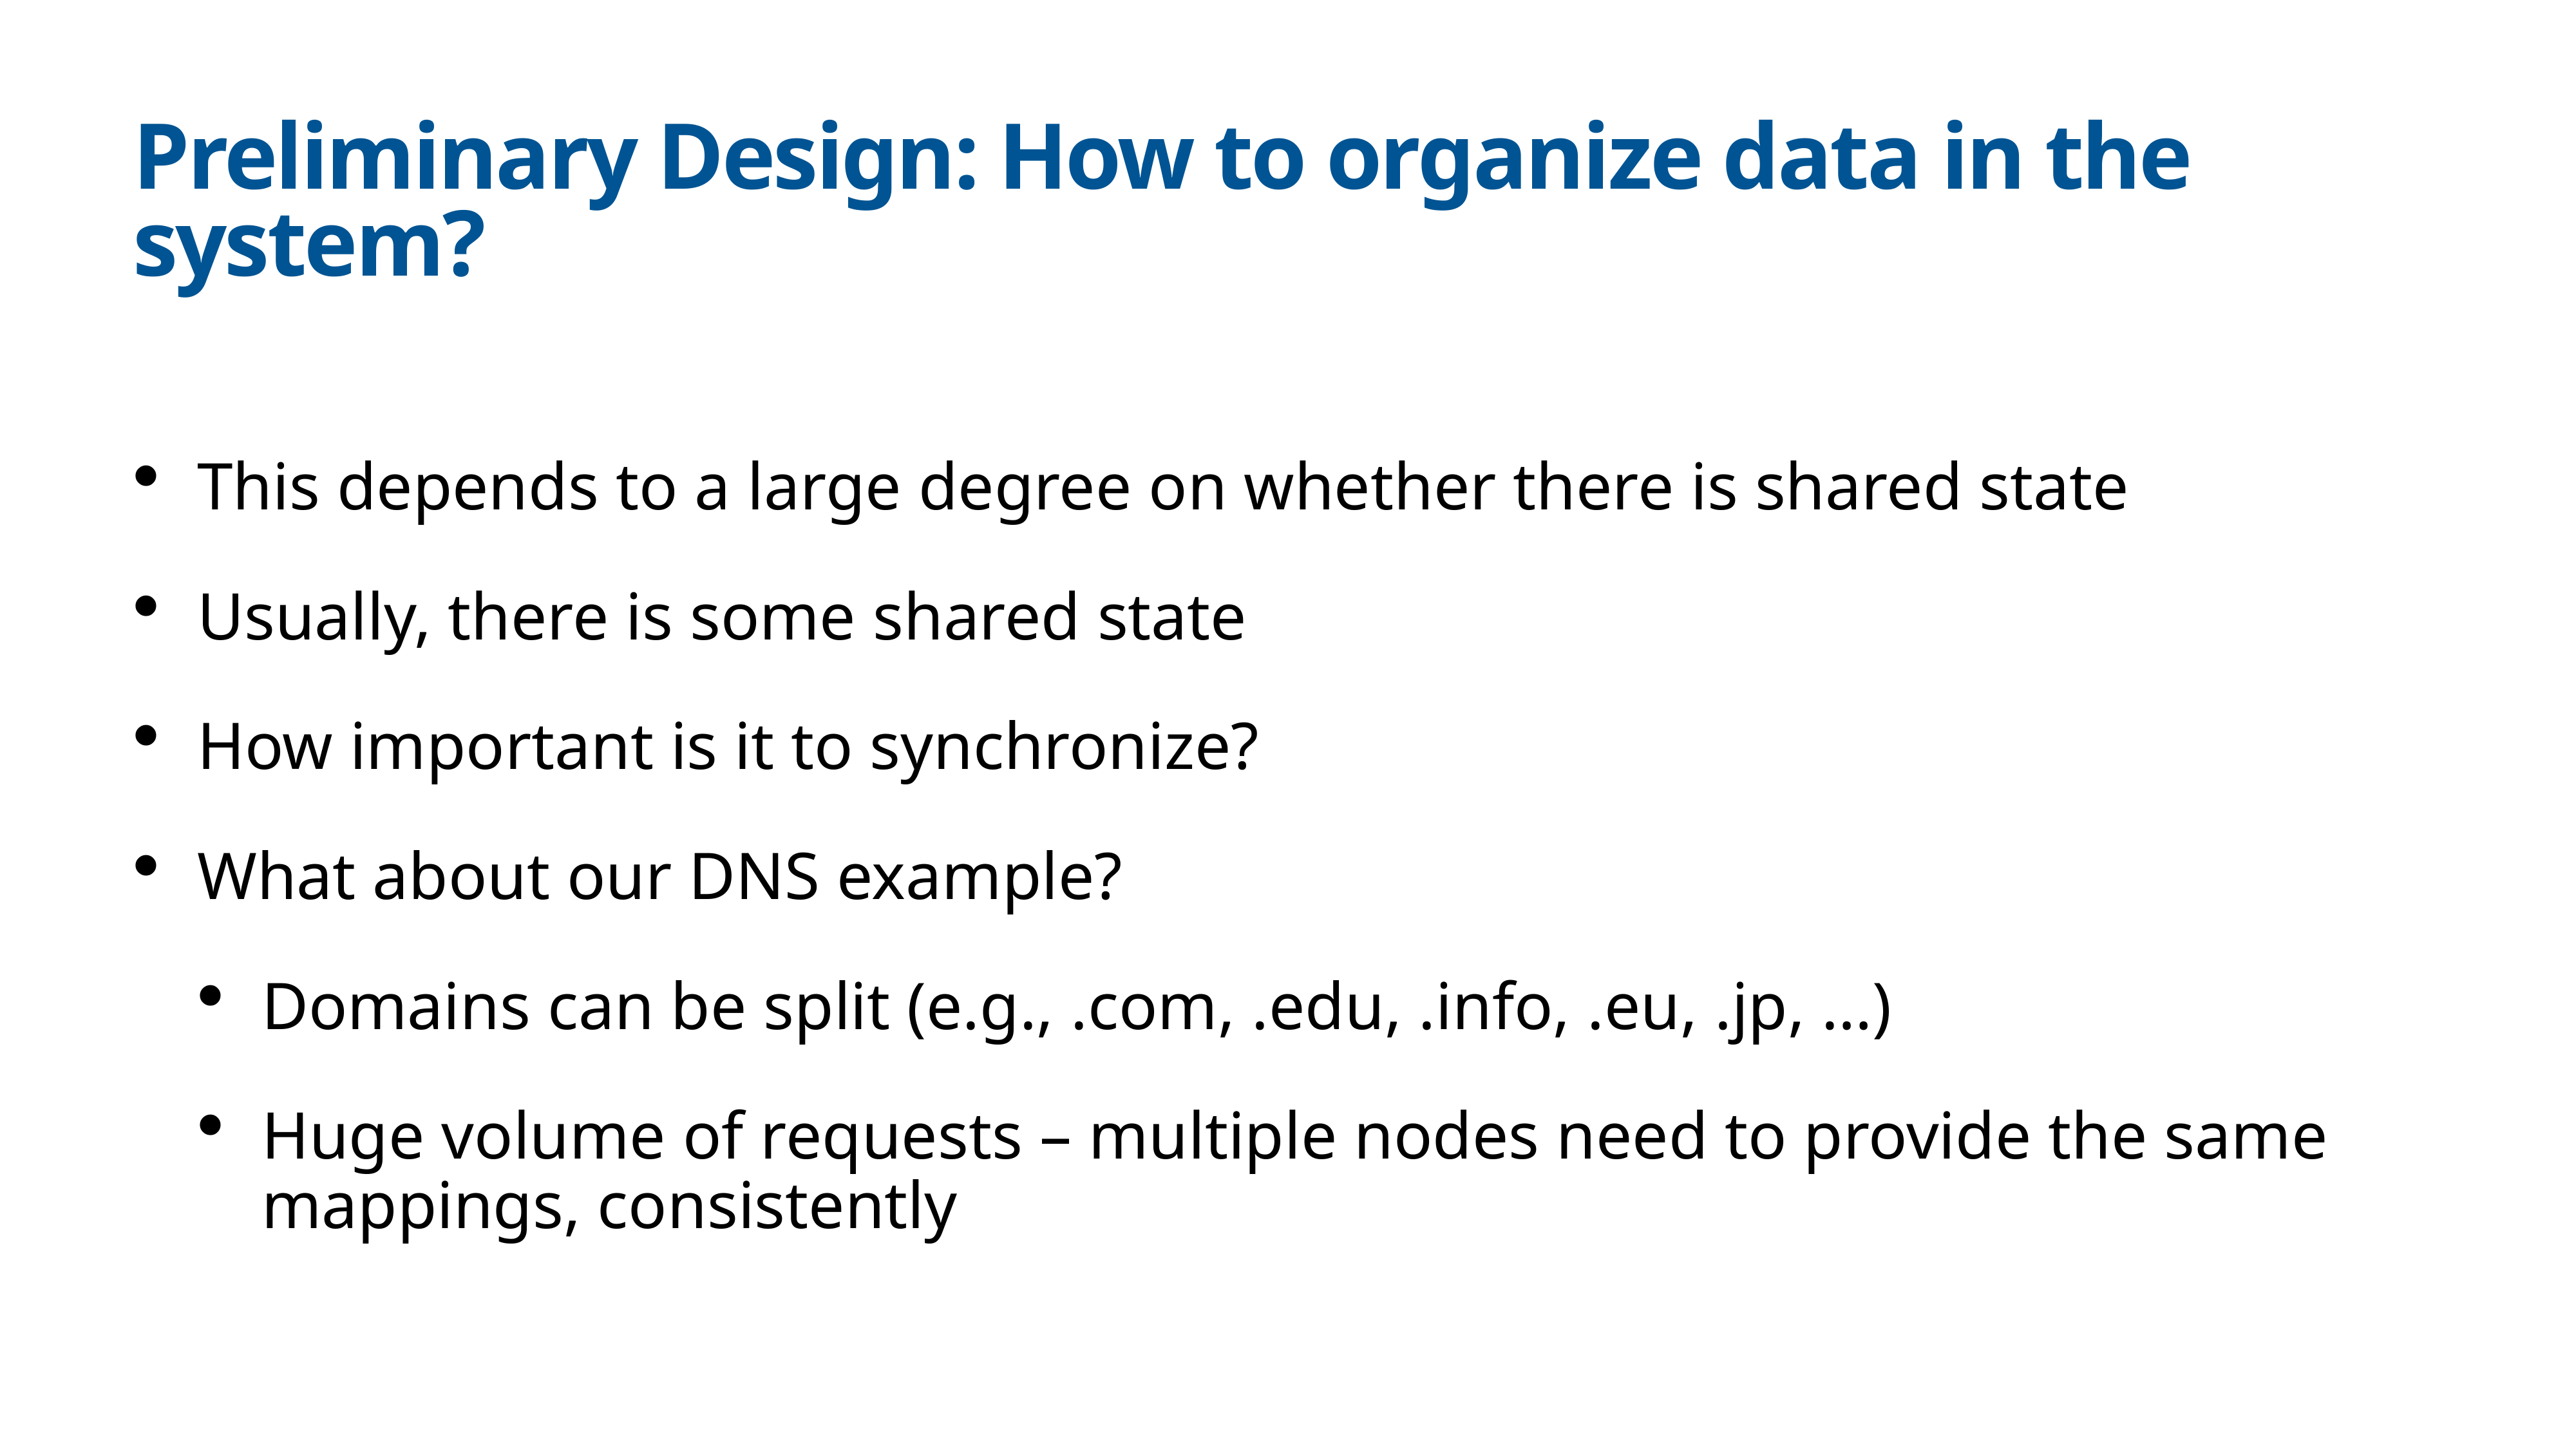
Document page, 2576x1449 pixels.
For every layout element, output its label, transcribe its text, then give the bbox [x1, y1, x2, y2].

title Preliminary Design: How to organize data in the system? [127, 113, 2449, 266]
list This depends to a large degree on whether there is shared state Usually, there is some shared state How important is it to synchronize? What about our DNS example? Domains can be split (e.g., .com, .edu, .info, .eu, .jp, …) Huge volume of requests – multiple nodes need to provide the same mappings, consistently [127, 448, 2449, 1321]
